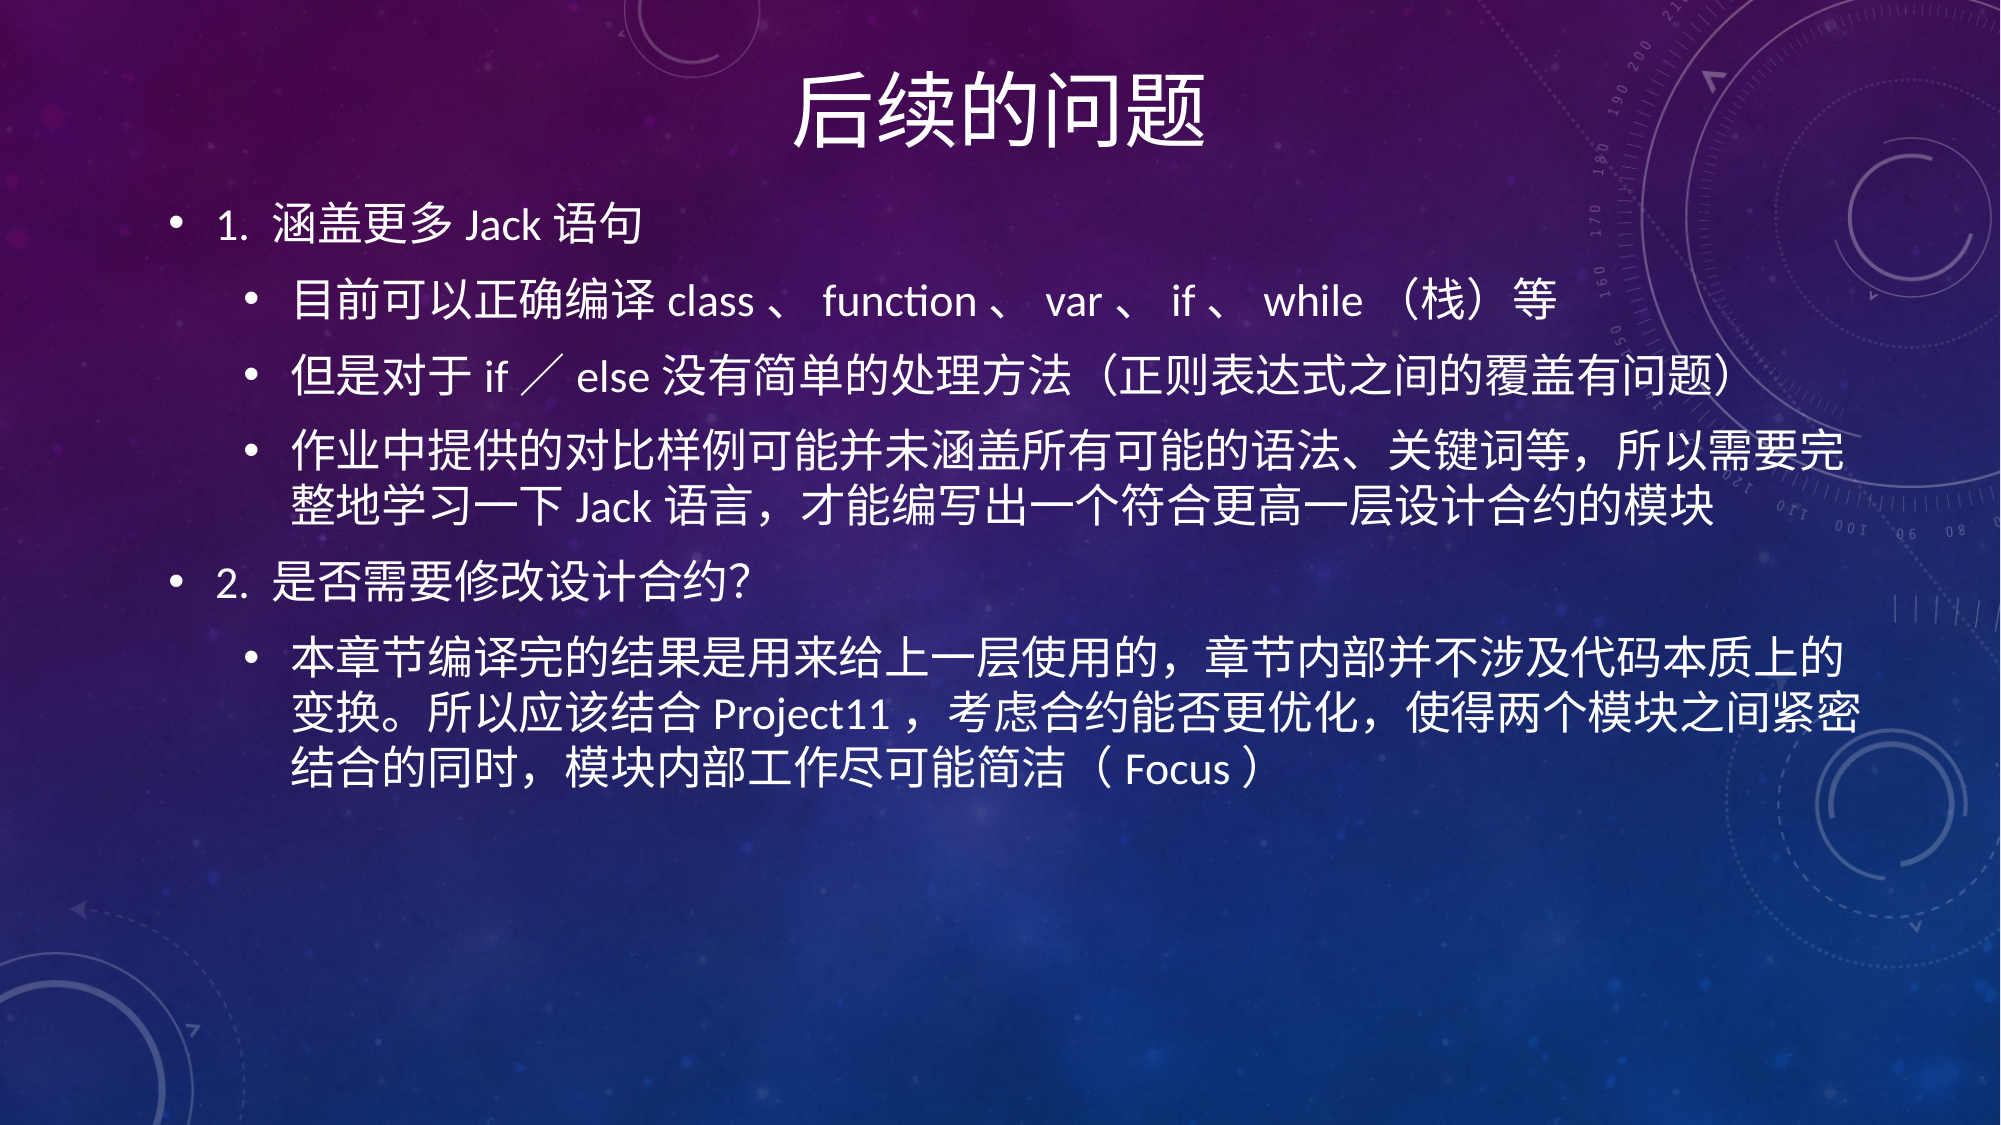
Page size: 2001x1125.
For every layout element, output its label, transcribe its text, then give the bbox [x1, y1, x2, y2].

text_box 后续的问题 [137, 0, 1863, 218]
text_box 1. 涵盖更多Jack语句 目前可以正确编译class、function、var、if、while（栈）等 但是对于if／else没有简单的处理方法（正则表达式之间的覆盖有问题） 作业中提供的对比样例可能并未涵盖所有可能的语法、关键词等，所以需要完整地学习一下Jack语言，才能编写出一个符合更高一层设计合约的模块 2. 是否需要修改设计合约？ 本章节编译完的结果是用来给上一层使用的，章节内部并不涉及代码本质上的变换。所以应该结合Project11，考虑合约能否更优化，使得两个模块之间紧密结合的同时，模块内部工作尽可能简洁（Focus） [153, 137, 1879, 851]
picture [0, 0, 2001, 1125]
